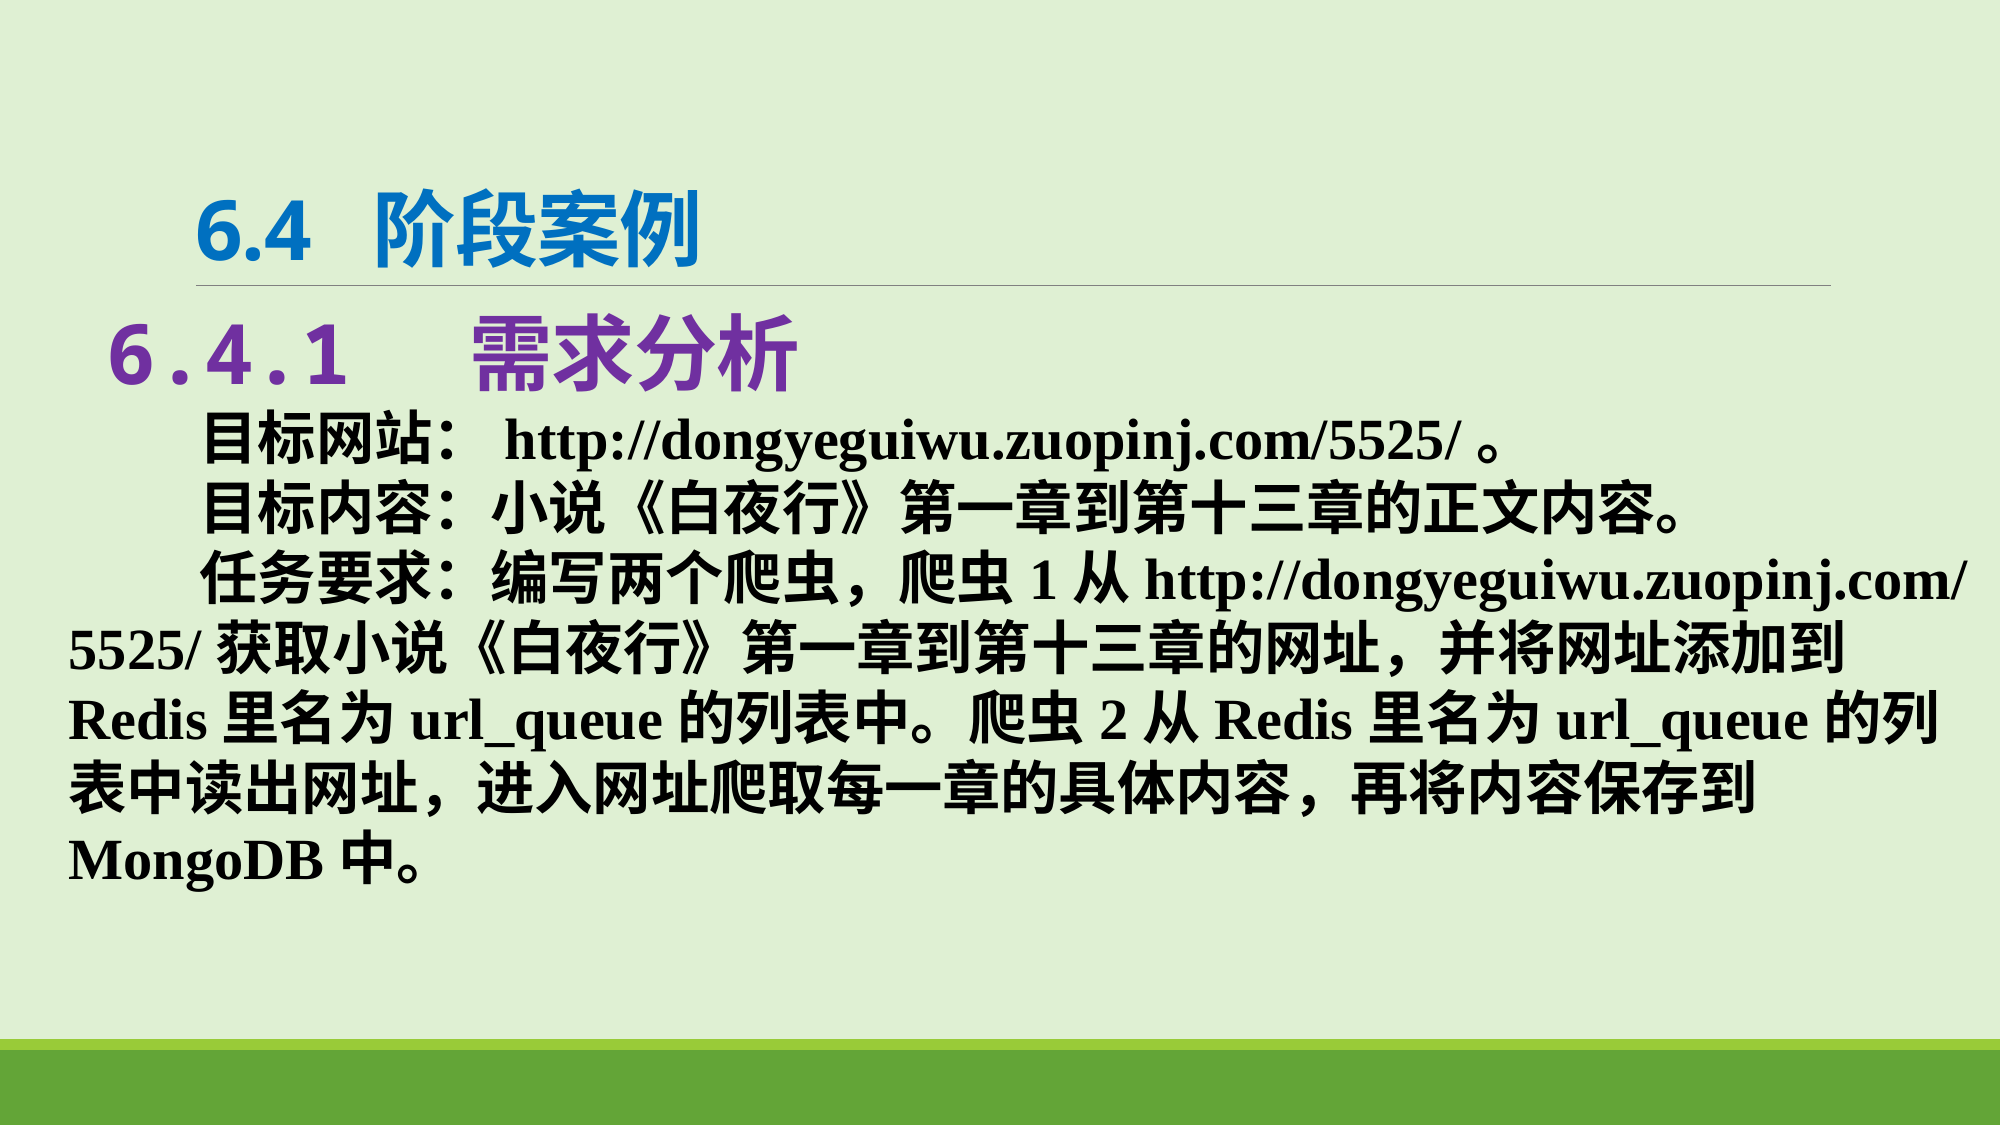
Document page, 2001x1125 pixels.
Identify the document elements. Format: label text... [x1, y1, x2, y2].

title 6.4 阶段案例 [180, 47, 1830, 269]
list 6.4.1 需求分析 目标网站：http://dongyeguiwu.zuopinj.com/5525/。 目标内容：小说《白夜行》第一章到第十三章的正文内容。 任务要求：编写两个爬虫，爬虫1从http://dongyeguiwu.zuopinj.com/ 5525/获取小说《白夜行》第一章到第十三章的网址，并将网址添加到Redis里名为url_queue的列表中。爬虫2从Redis里名为url_queue的列表中读出网址，进入网址爬取每一章的具体内容，再将内容保存到MongoDB中。 [53, 269, 2000, 923]
